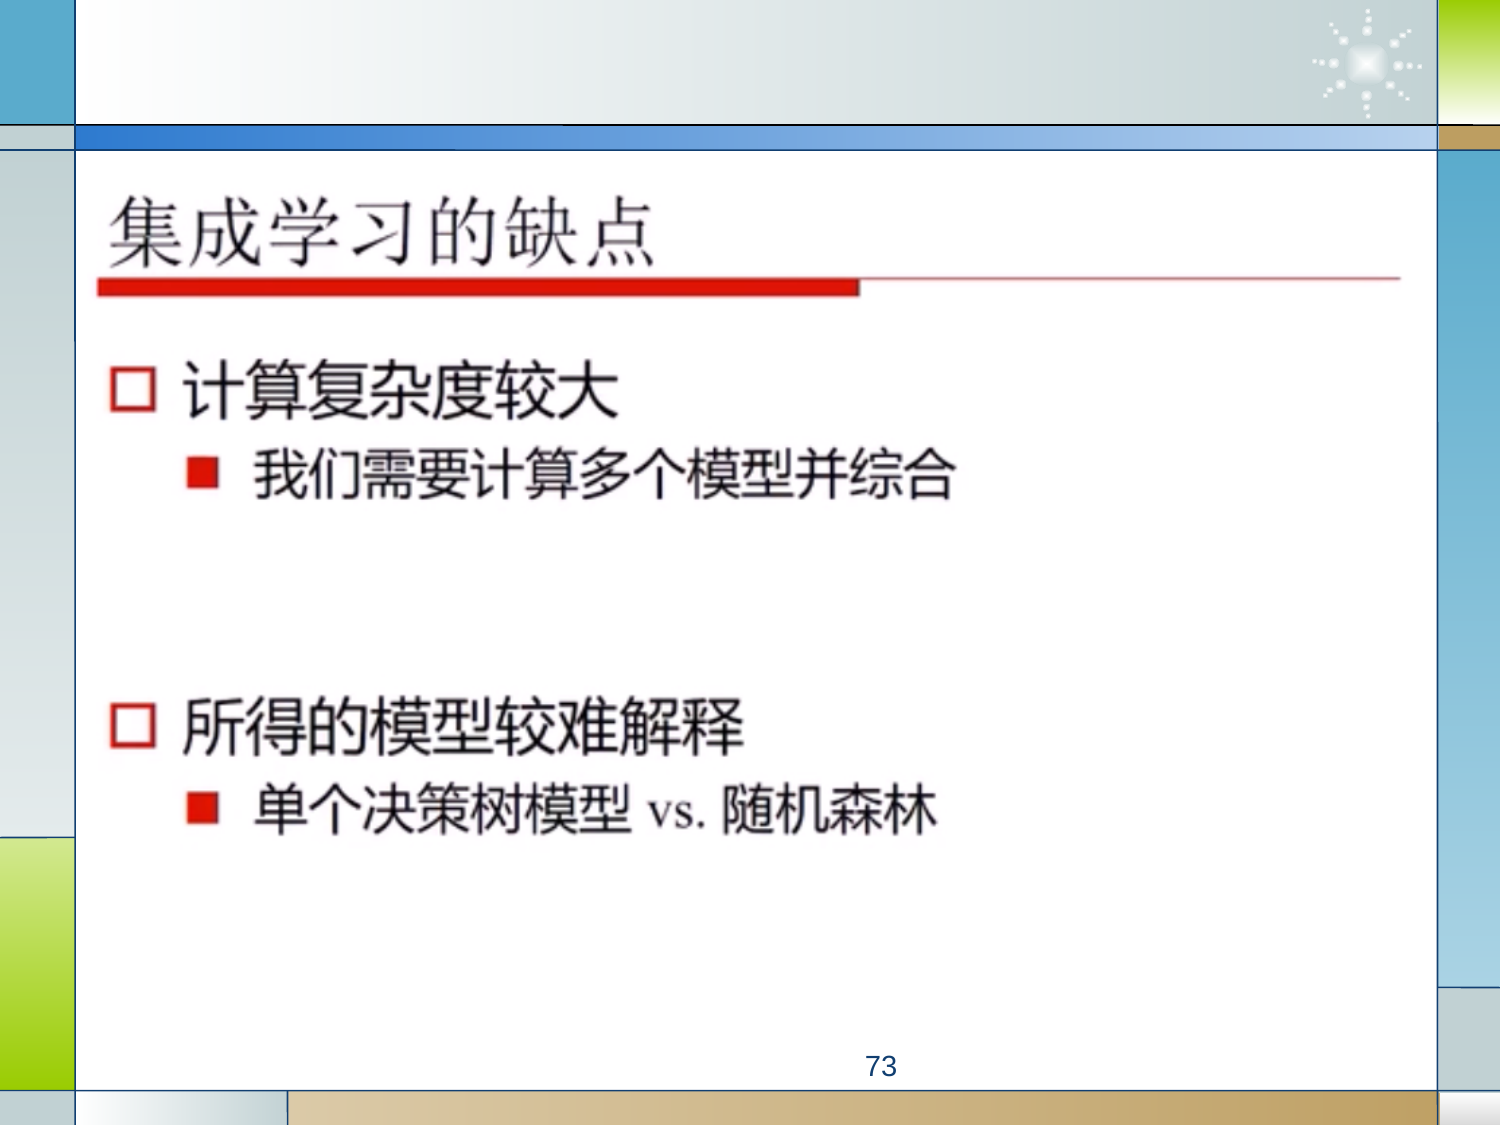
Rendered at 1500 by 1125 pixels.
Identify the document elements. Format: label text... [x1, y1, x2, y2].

picture [87, 162, 1411, 913]
slide_number 73 [562, 1039, 913, 1081]
